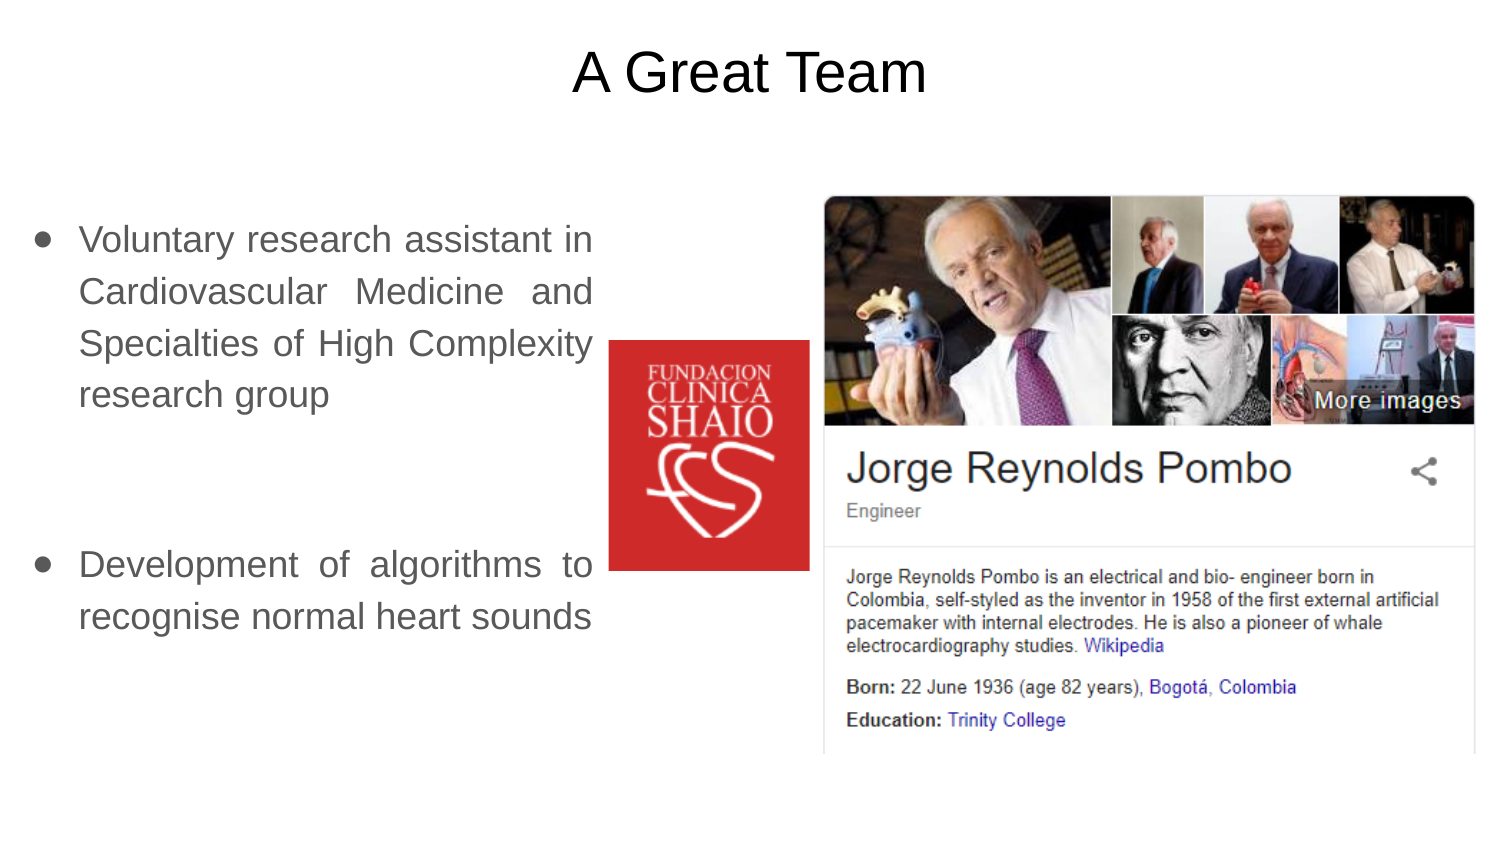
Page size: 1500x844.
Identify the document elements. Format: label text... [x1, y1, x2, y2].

list Voluntary research assistant in Cardiovascular Medicine and Specialties of High Complexity research group Development of algorithms to recognise normal heart sounds [16, 193, 609, 824]
picture [812, 175, 1500, 754]
picture [608, 340, 810, 571]
title A Great Team [51, 19, 1449, 114]
